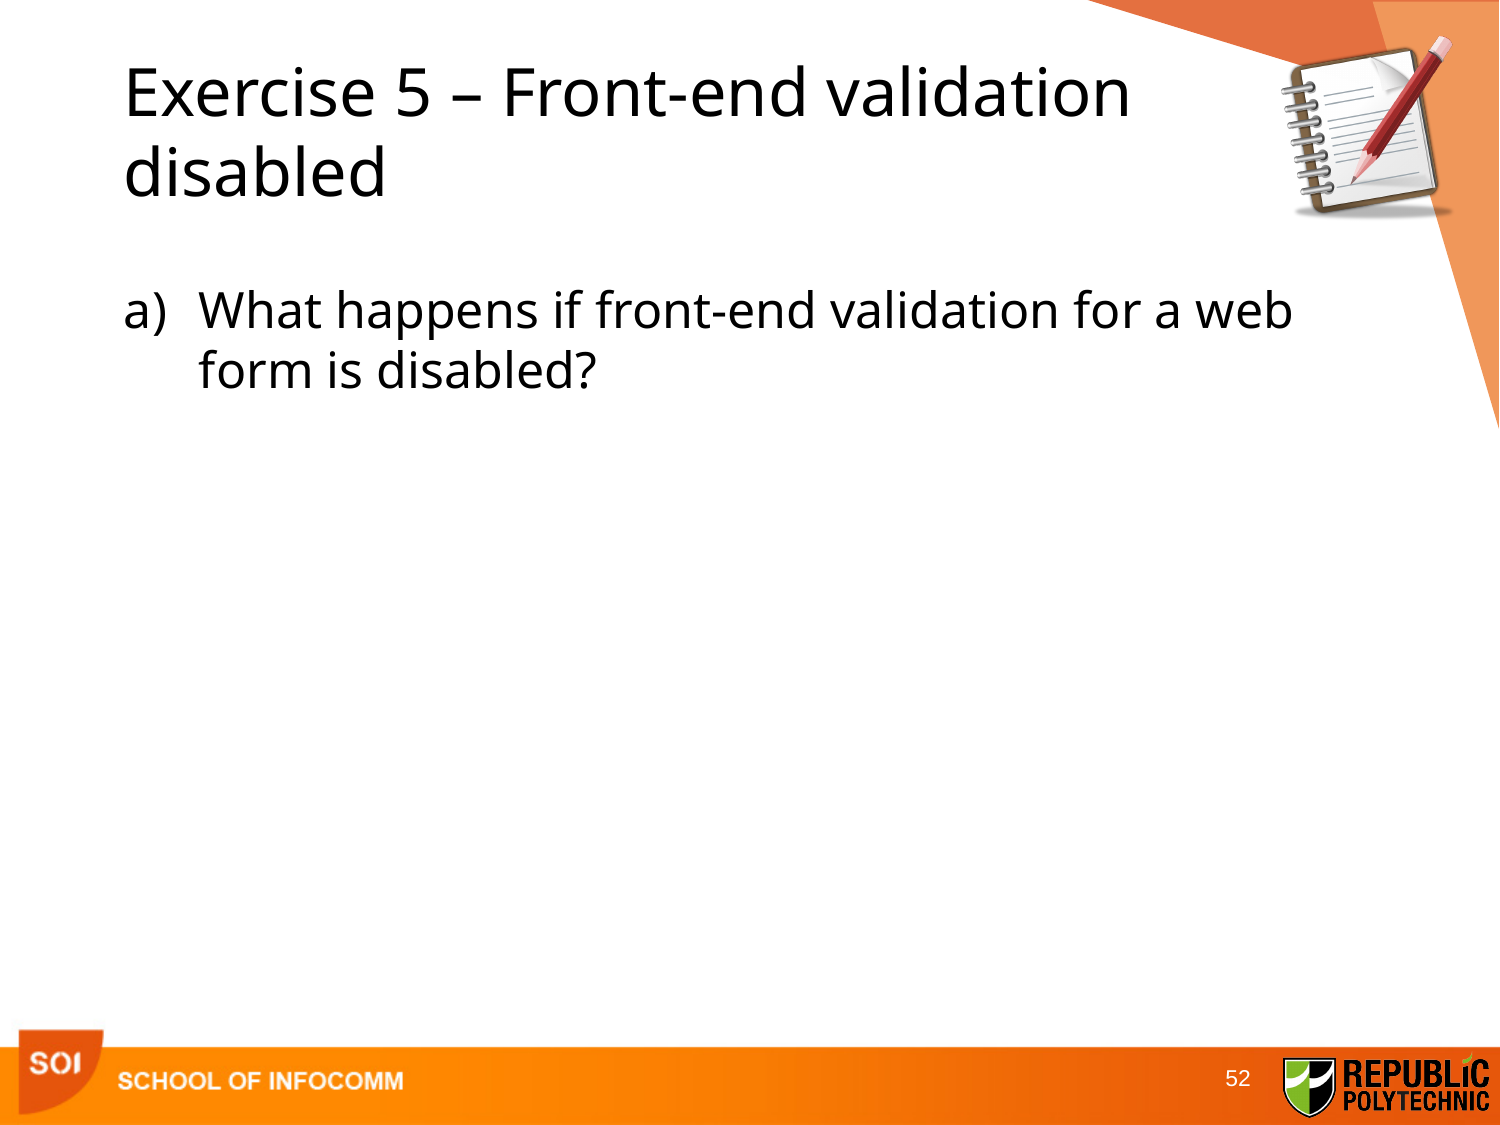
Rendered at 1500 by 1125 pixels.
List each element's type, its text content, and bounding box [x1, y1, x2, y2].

slide_number 52 [1210, 1056, 1500, 1117]
picture [0, 0, 1500, 1125]
list What happens if front-end validation for a web form is disabled? [109, 270, 1336, 888]
title Exercise 5 – Front-end validation disabled [109, 42, 1321, 238]
